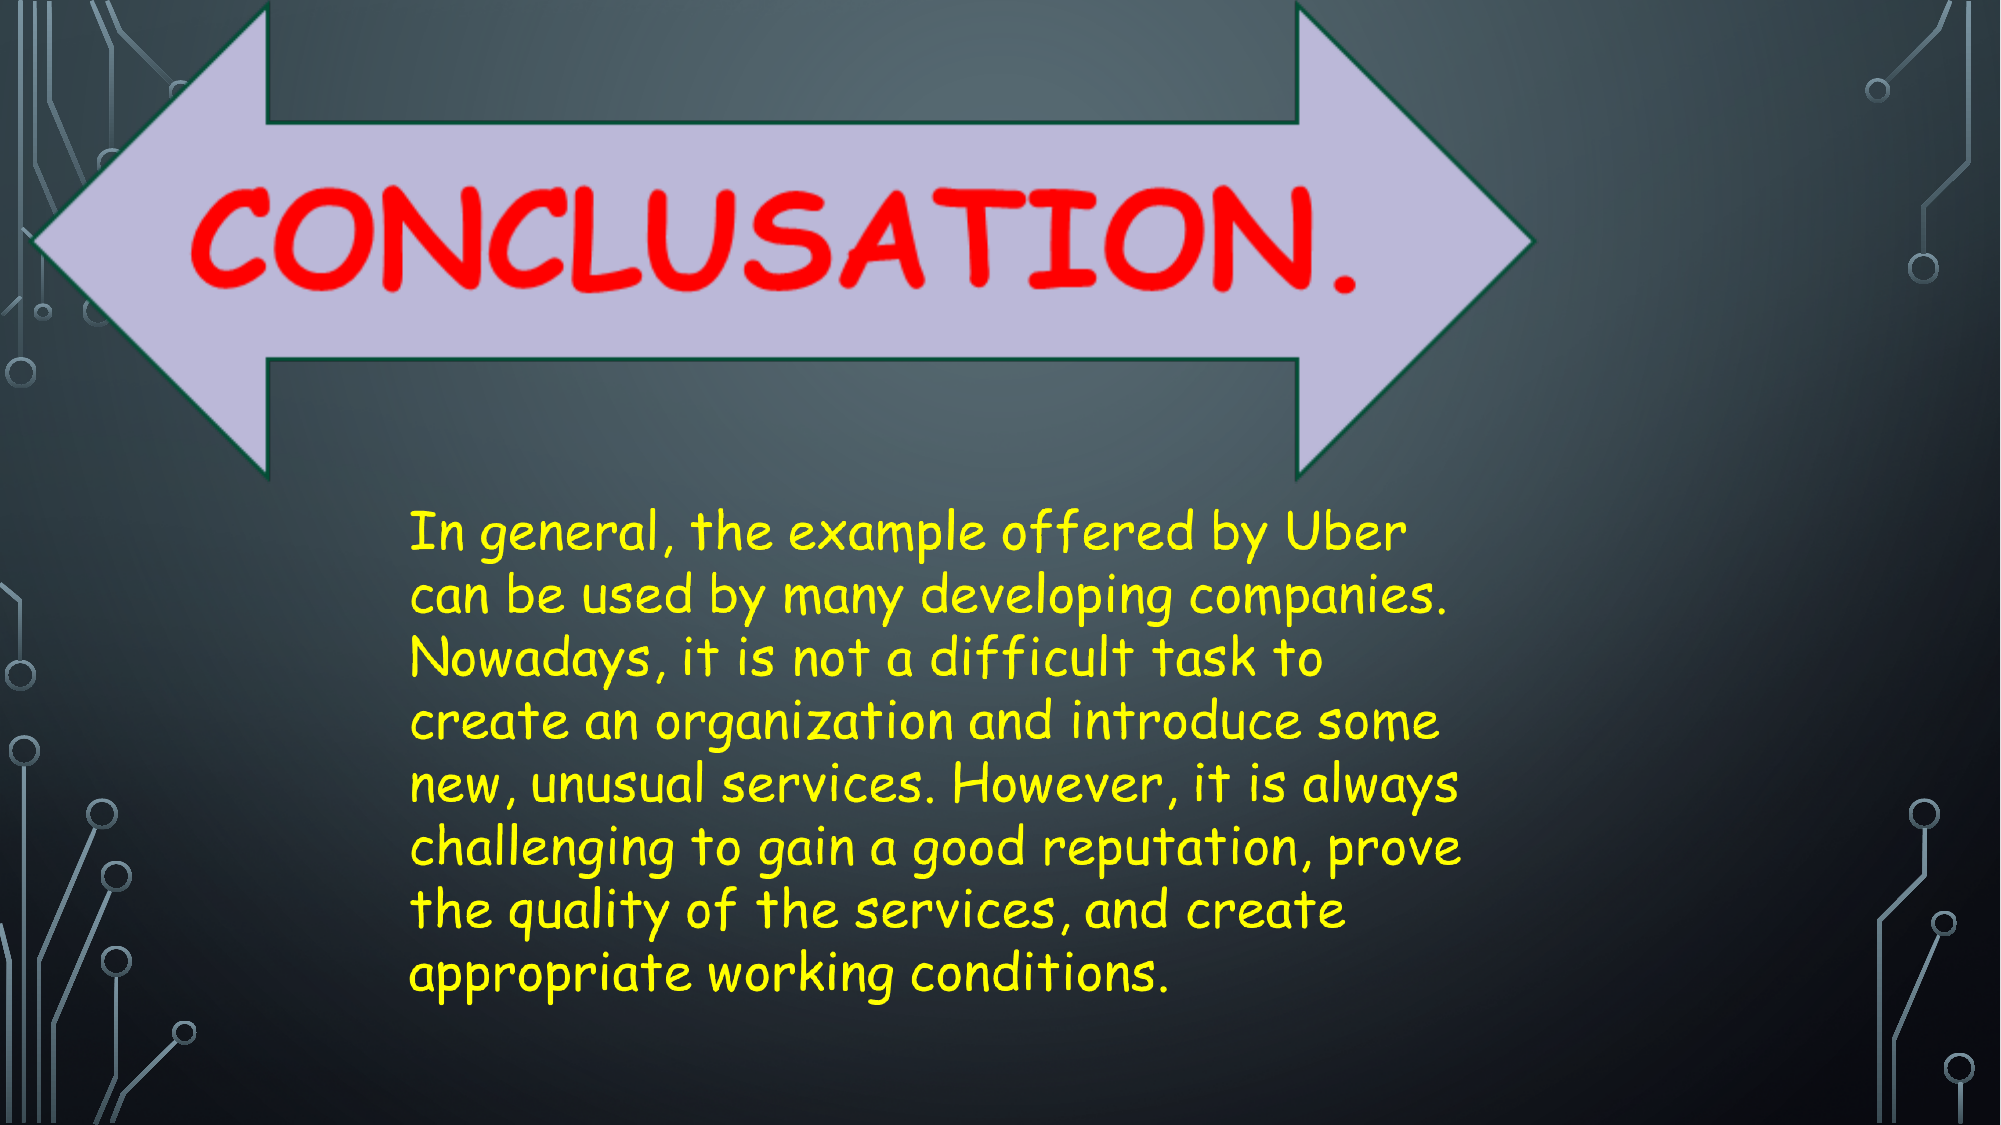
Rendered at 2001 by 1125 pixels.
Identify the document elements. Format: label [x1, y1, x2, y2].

picture [27, 0, 1539, 1036]
